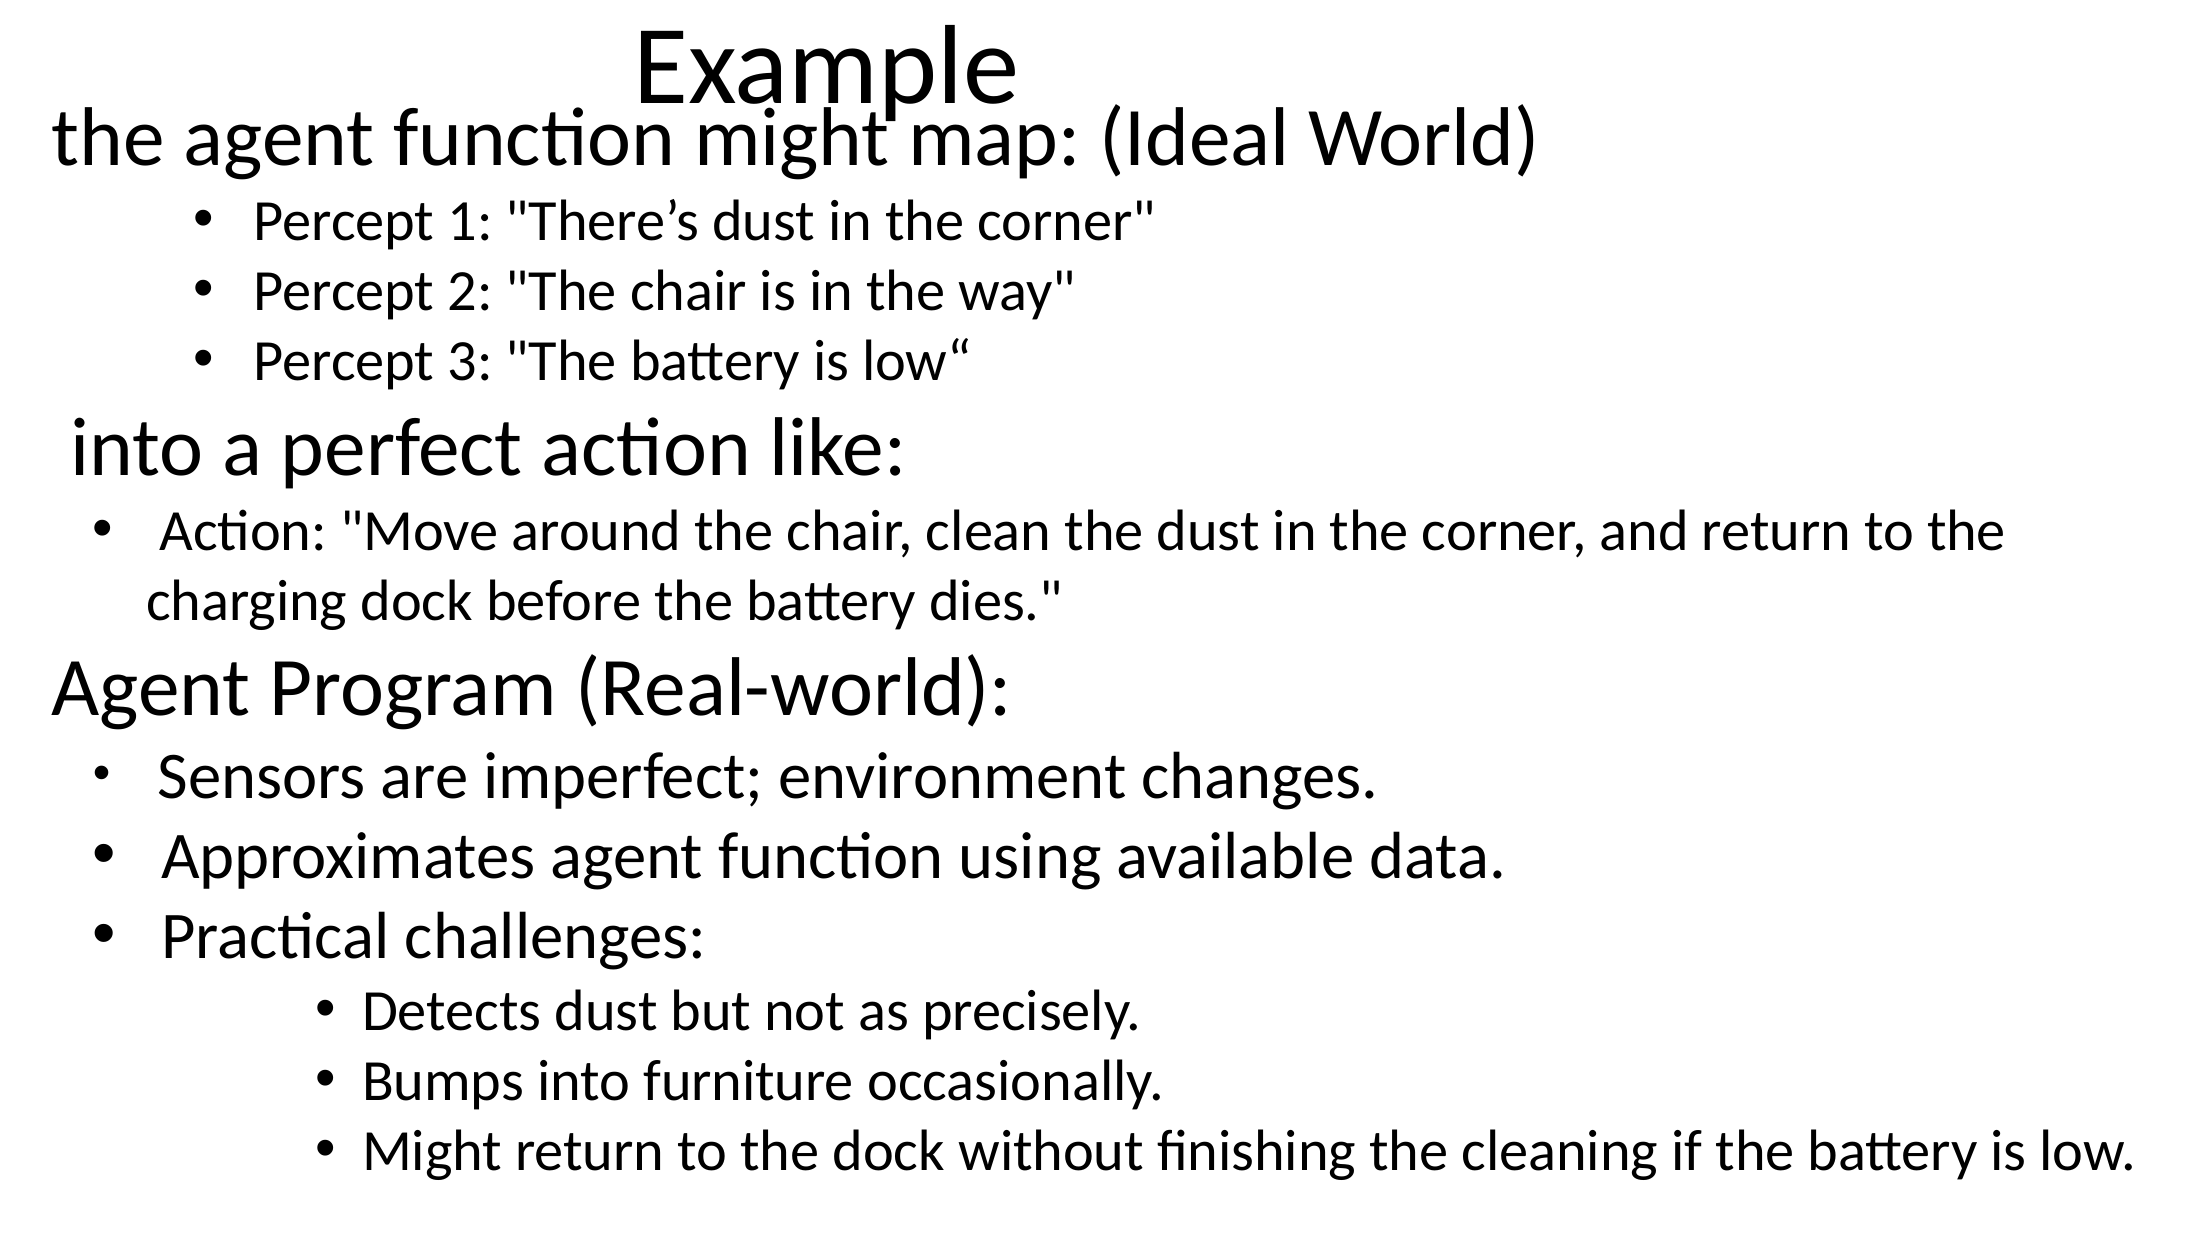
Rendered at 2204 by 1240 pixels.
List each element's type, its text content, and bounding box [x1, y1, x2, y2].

list the agent function might map: (Ideal World) Percept 1: "There’s dust in the corner" Percept 2: "The chair is in the way" Percept 3: "The battery is low“ into a perfect action like: Action: "Move around the chair, clean the dust in the corner, and return to the charging dock before the battery dies." Agent Program (Real-world): Sensors are imperfect; environment changes. Approximates agent function using available data. Practical challenges: Detects dust but not as precisely. Bumps into furniture occasionally. Might return to the dock without finishing the cleaning if the battery is low. [51, 82, 2165, 1195]
title Example [633, 0, 1571, 82]
